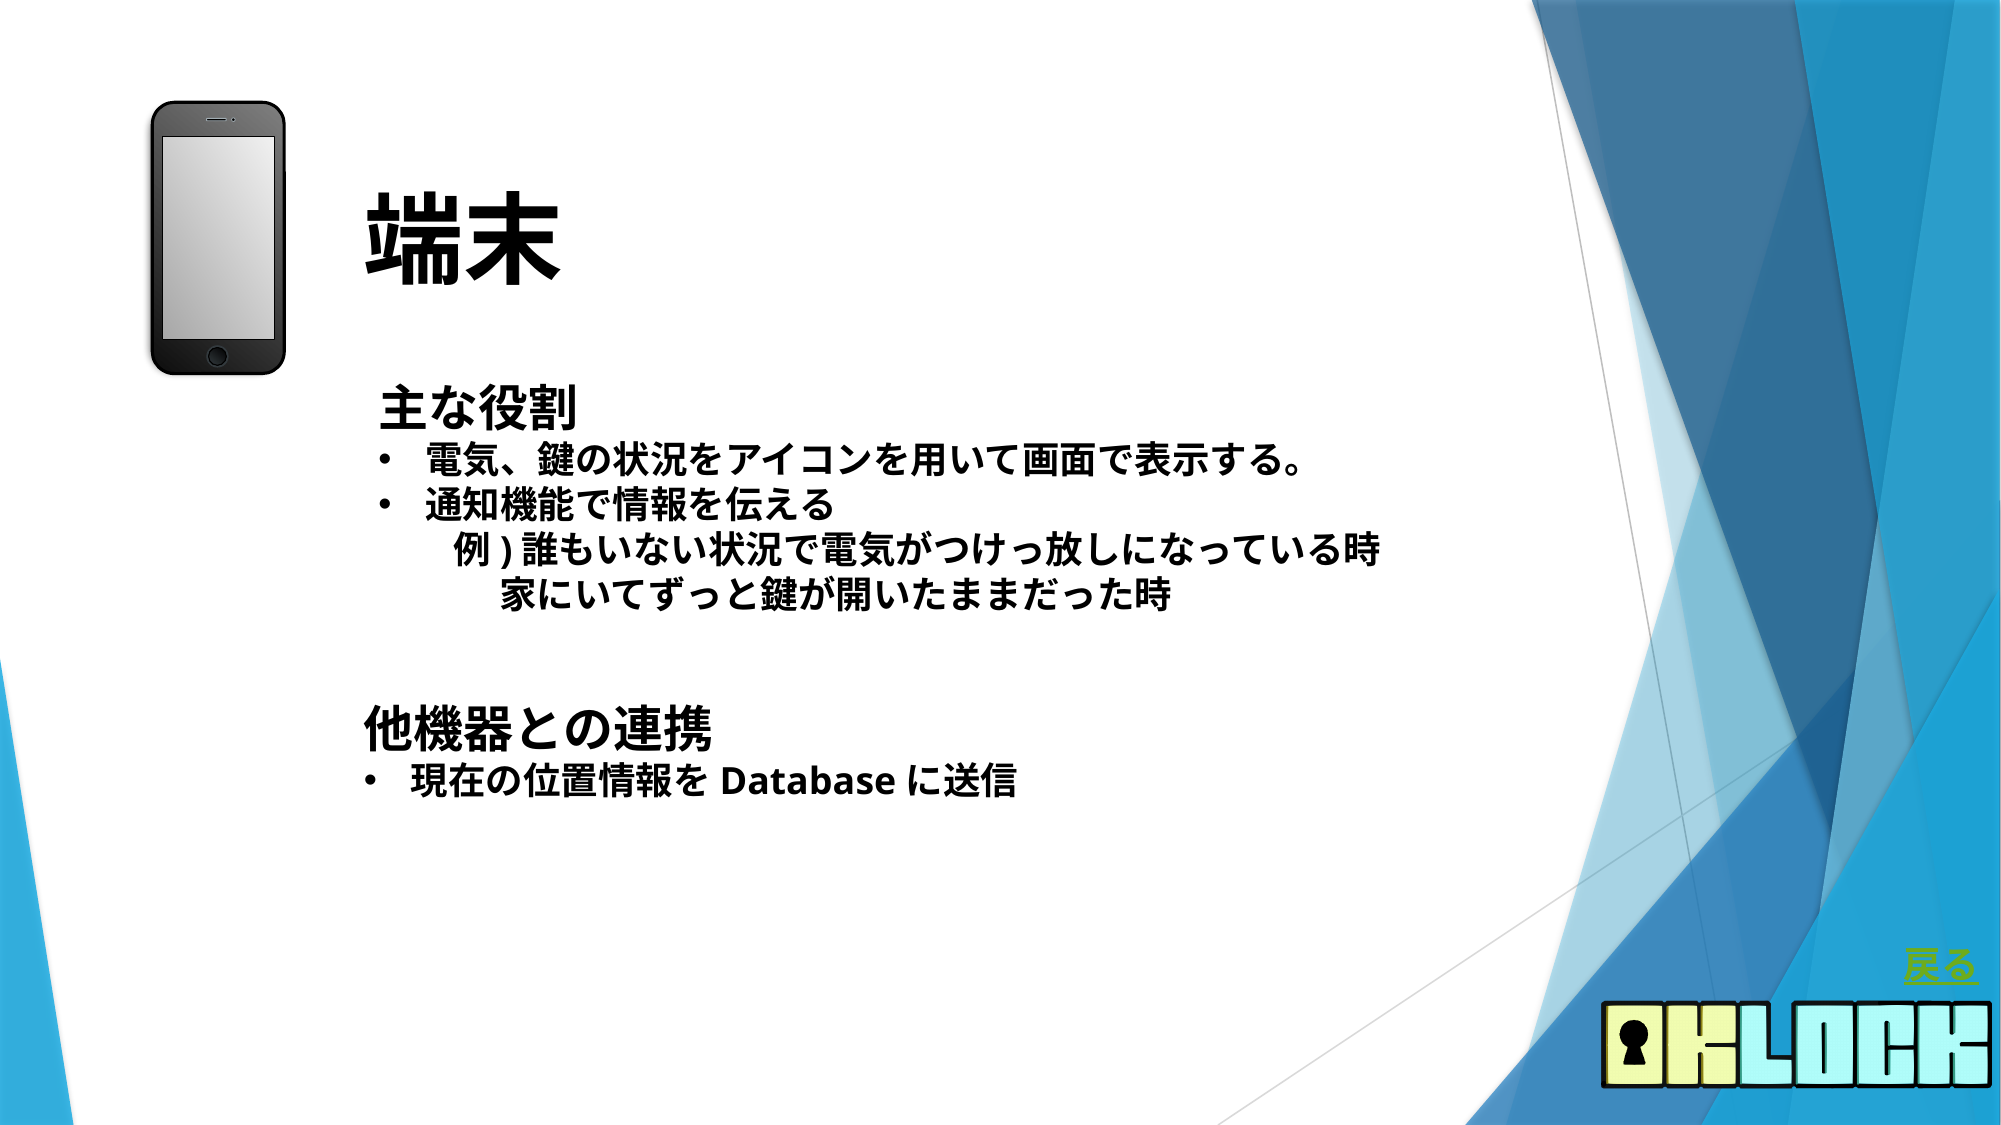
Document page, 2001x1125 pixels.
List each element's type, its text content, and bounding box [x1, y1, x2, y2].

text_box 主な役割 電気、鍵の状況をアイコンを用いて画面で表示する。 通知機能で情報を伝える 例)誰もいない状況で電気がつけっ放しになっている時 家にいてずっと鍵が開いたままだった時 [363, 368, 1397, 624]
picture [1589, 968, 2001, 1123]
text_box 他機器との連携 現在の位置情報をDatabaseに送信 [348, 689, 1622, 810]
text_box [151, 101, 285, 375]
text_box 戻る [1889, 934, 2000, 1004]
text_box 端末 [348, 169, 591, 304]
